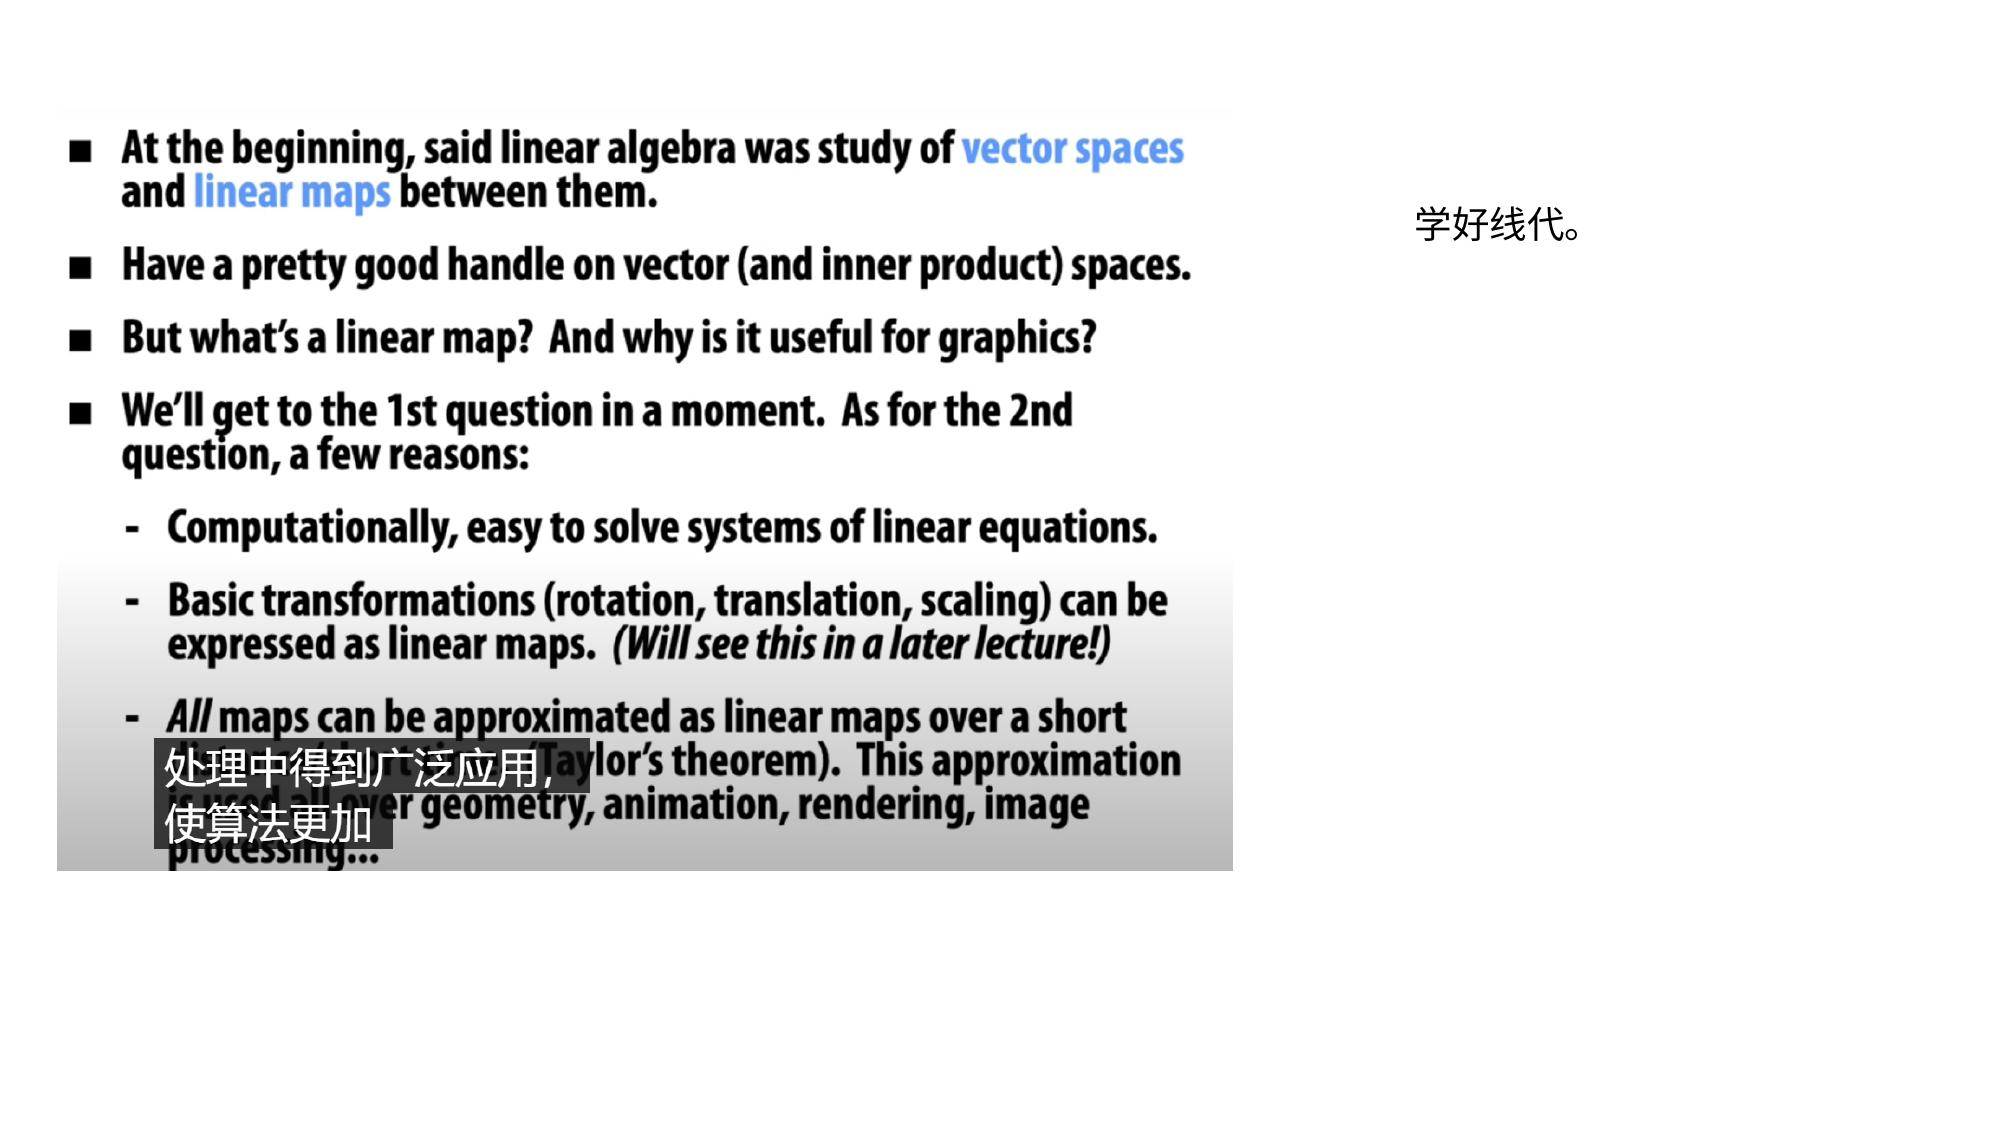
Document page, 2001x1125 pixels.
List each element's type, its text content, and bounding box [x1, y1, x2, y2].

picture [57, 110, 1233, 871]
text_box 学好线代。 [1399, 194, 1724, 254]
